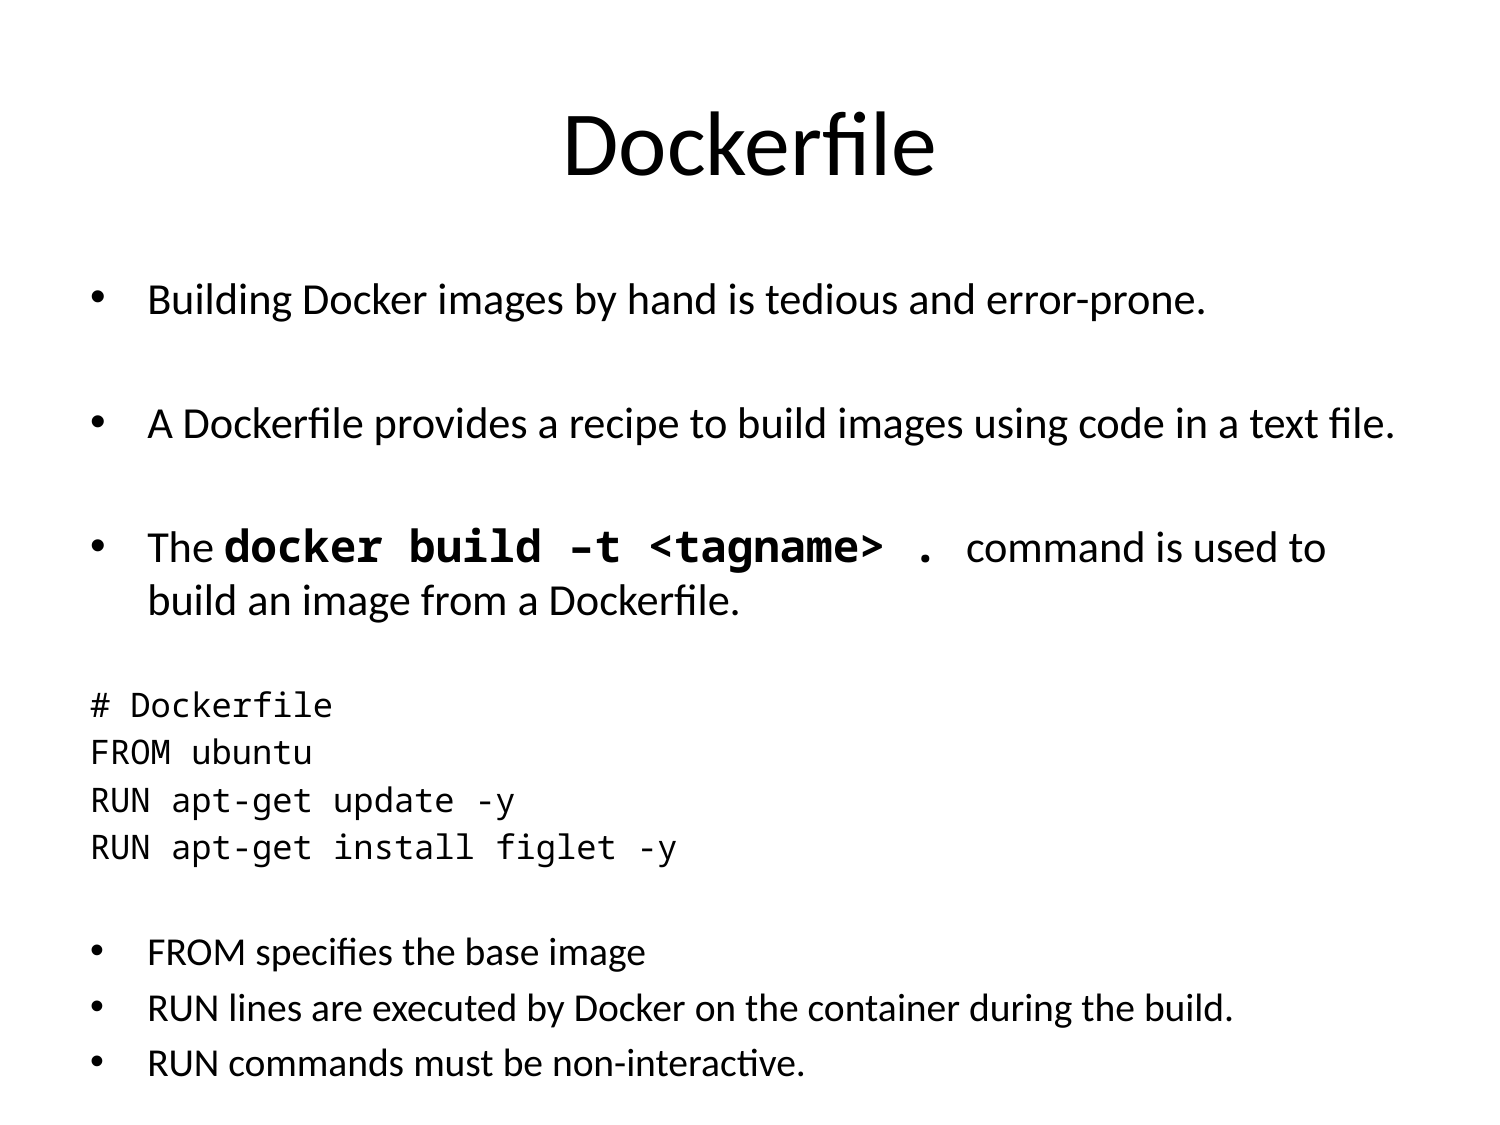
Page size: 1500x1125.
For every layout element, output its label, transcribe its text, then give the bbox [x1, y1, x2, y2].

title Dockerfile [75, 45, 1425, 233]
list Building Docker images by hand is tedious and error-prone. A Dockerfile provides a recipe to build images using code in a text file. The docker build –t <tagname> . command is used to build an image from a Dockerfile. # Dockerfile FROM ubuntu RUN apt-get update -y RUN apt-get install figlet -y FROM specifies the base image RUN lines are executed by Docker on the container during the build. RUN commands must be non-interactive. [75, 262, 1425, 1100]
